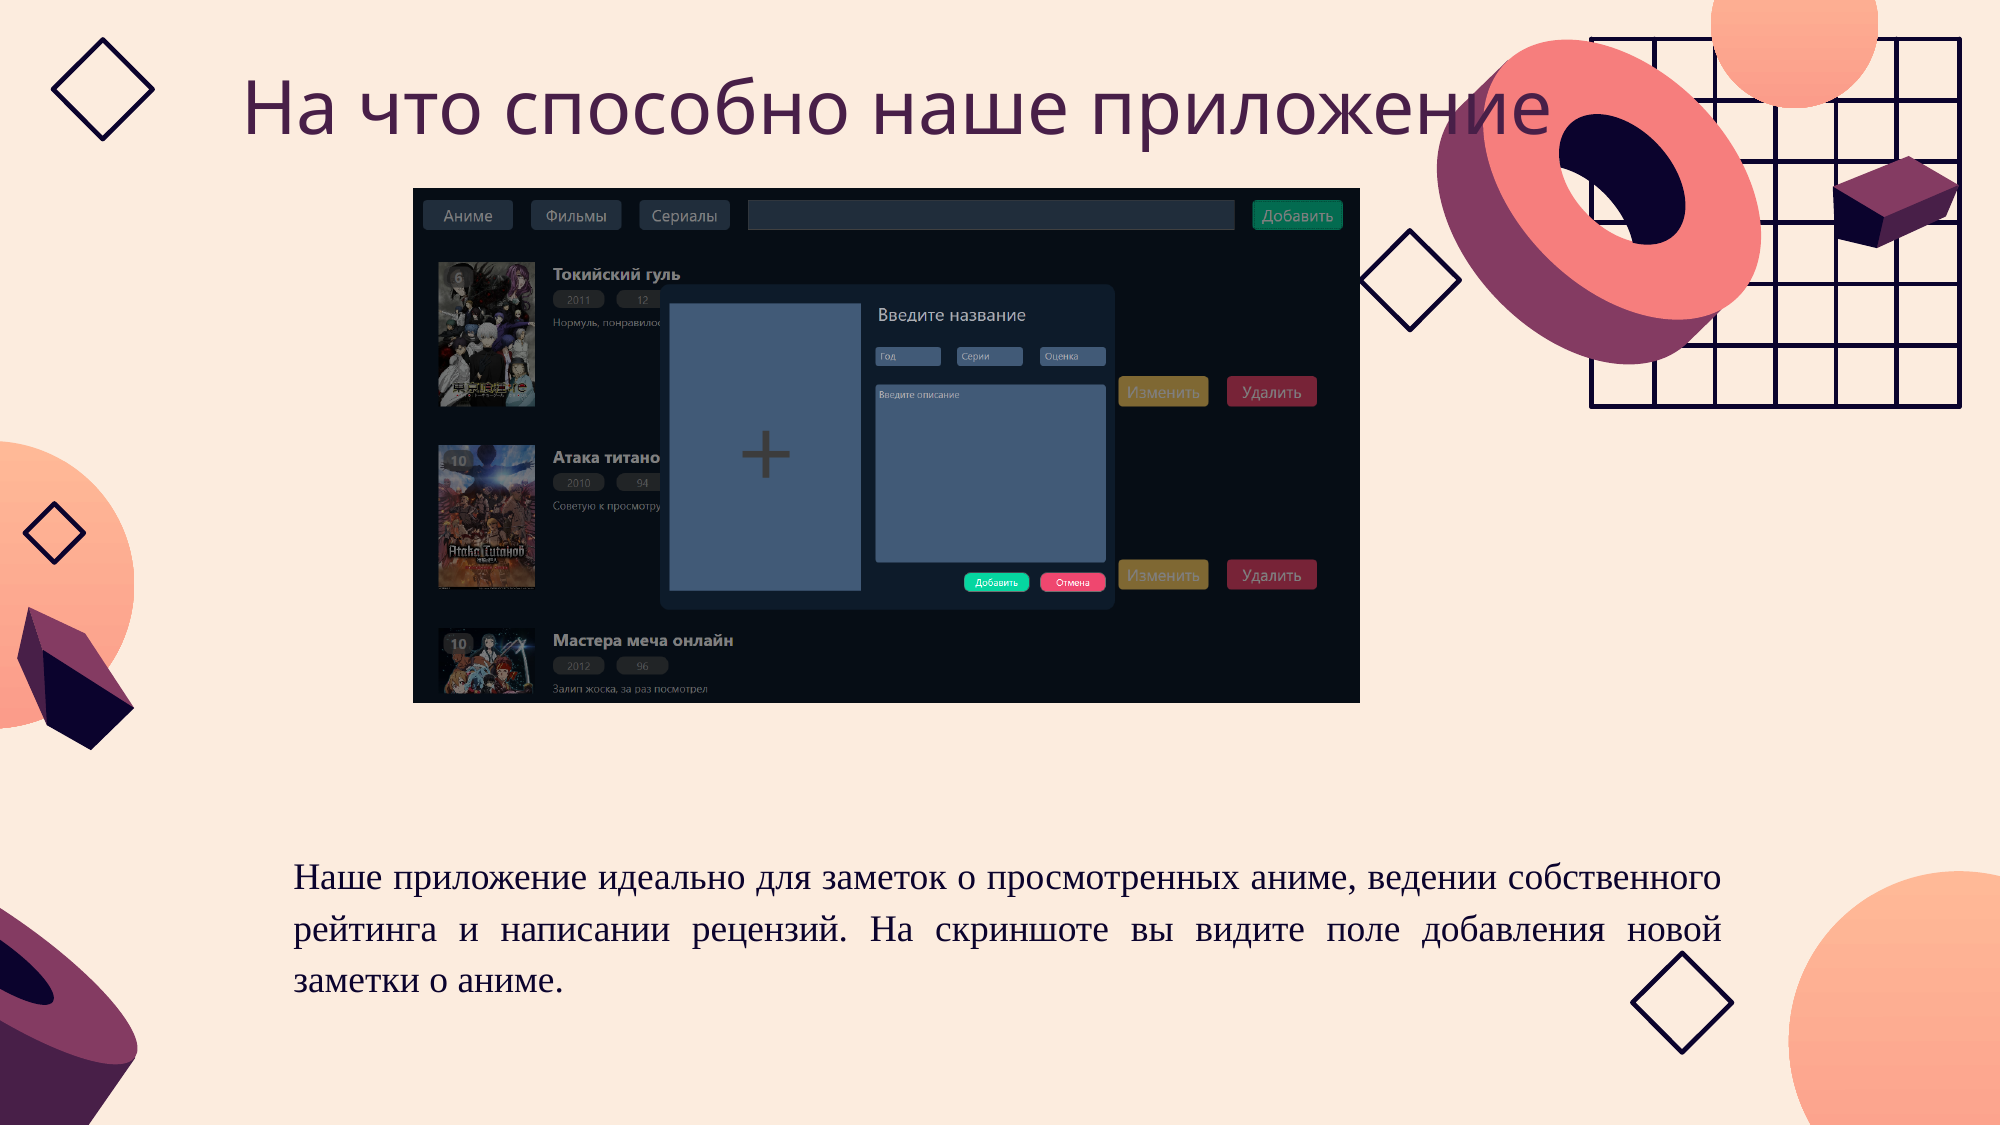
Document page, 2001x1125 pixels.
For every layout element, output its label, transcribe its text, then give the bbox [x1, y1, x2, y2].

list Наше приложение идеально для заметок о просмотренных аниме, ведении собственного рейтинга и написании рецензий. На скриншоте вы видите поле добавления новой заметки о аниме. [273, 825, 1744, 1118]
picture [413, 188, 1360, 703]
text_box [0, 847, 138, 1125]
title На что способно наше приложение [220, 19, 1692, 189]
